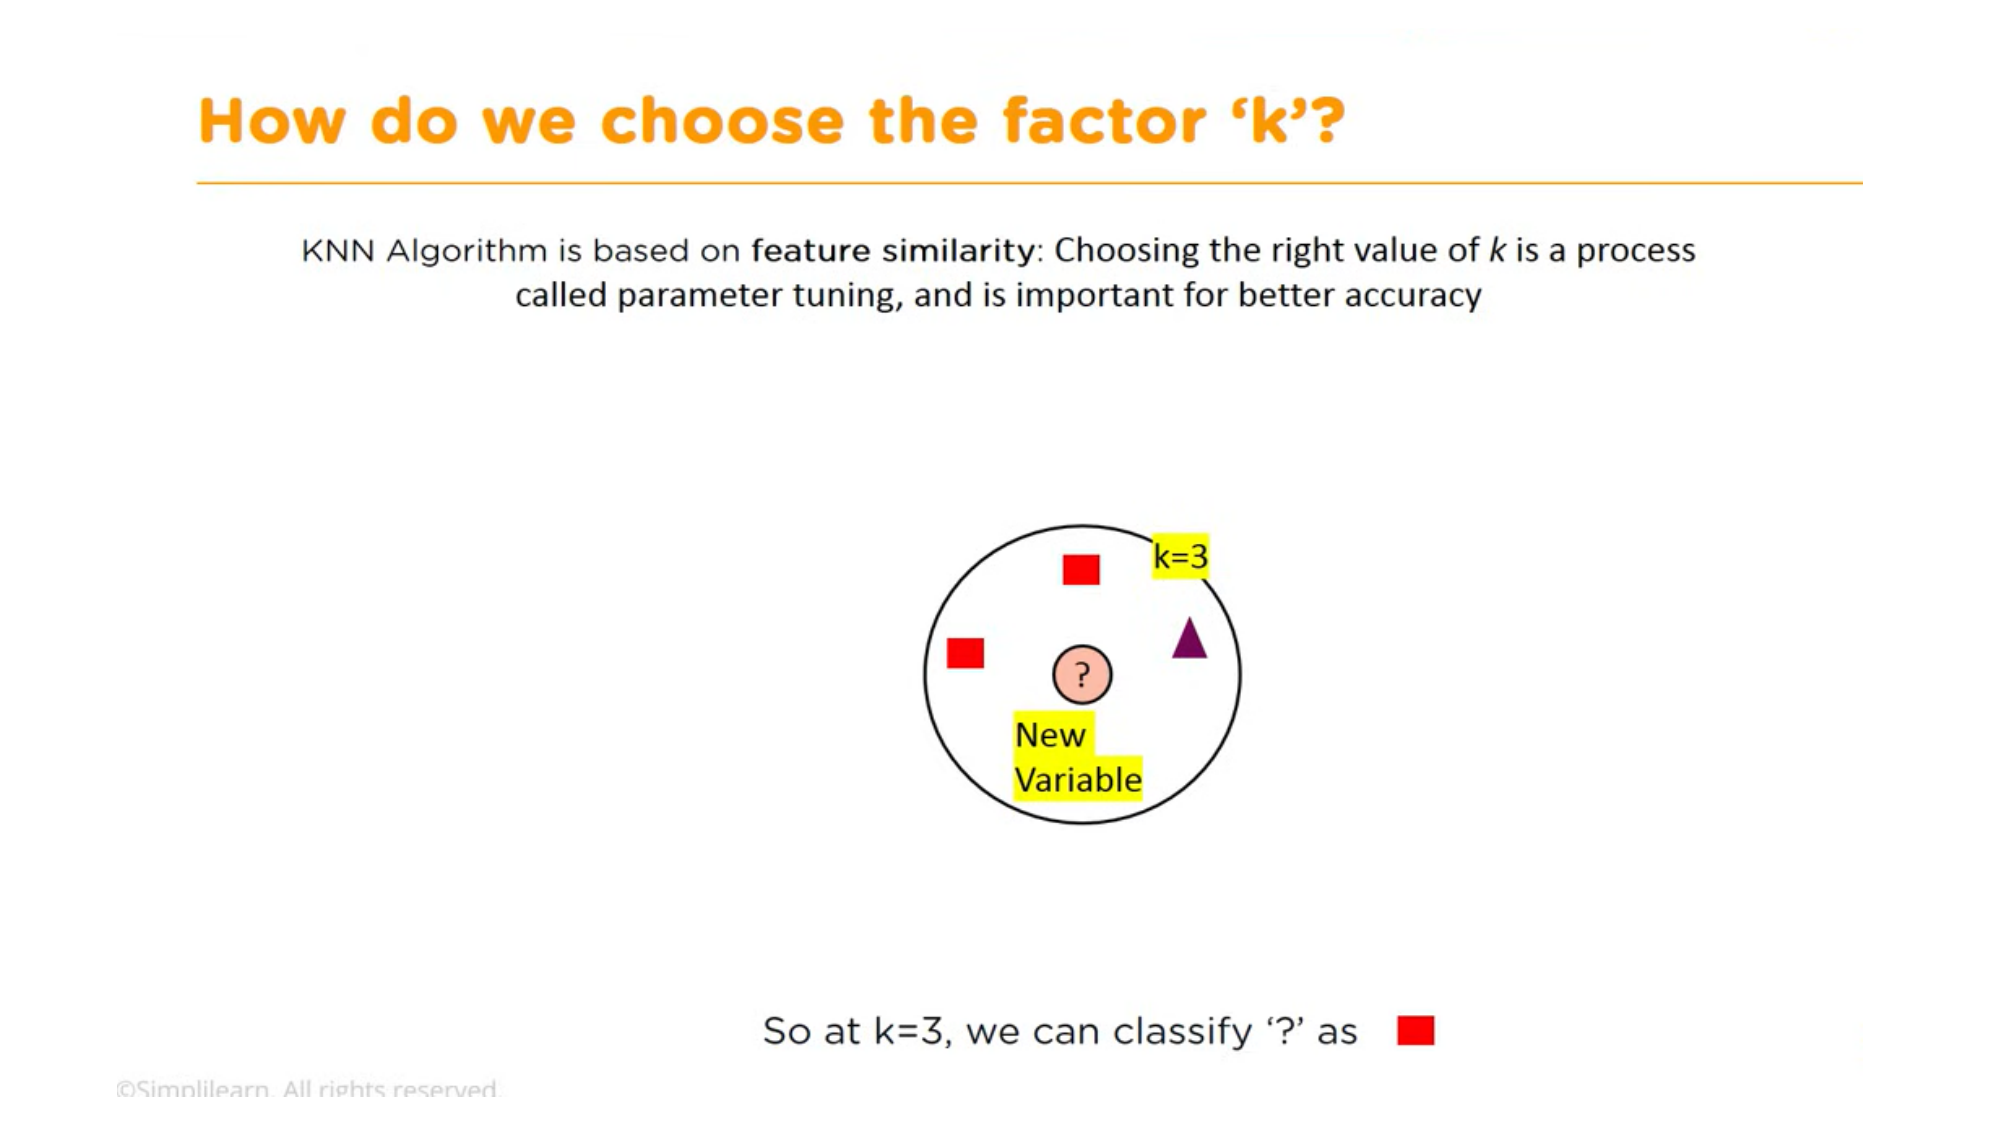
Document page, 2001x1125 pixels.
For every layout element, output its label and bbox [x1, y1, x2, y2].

picture [117, 28, 1863, 1097]
